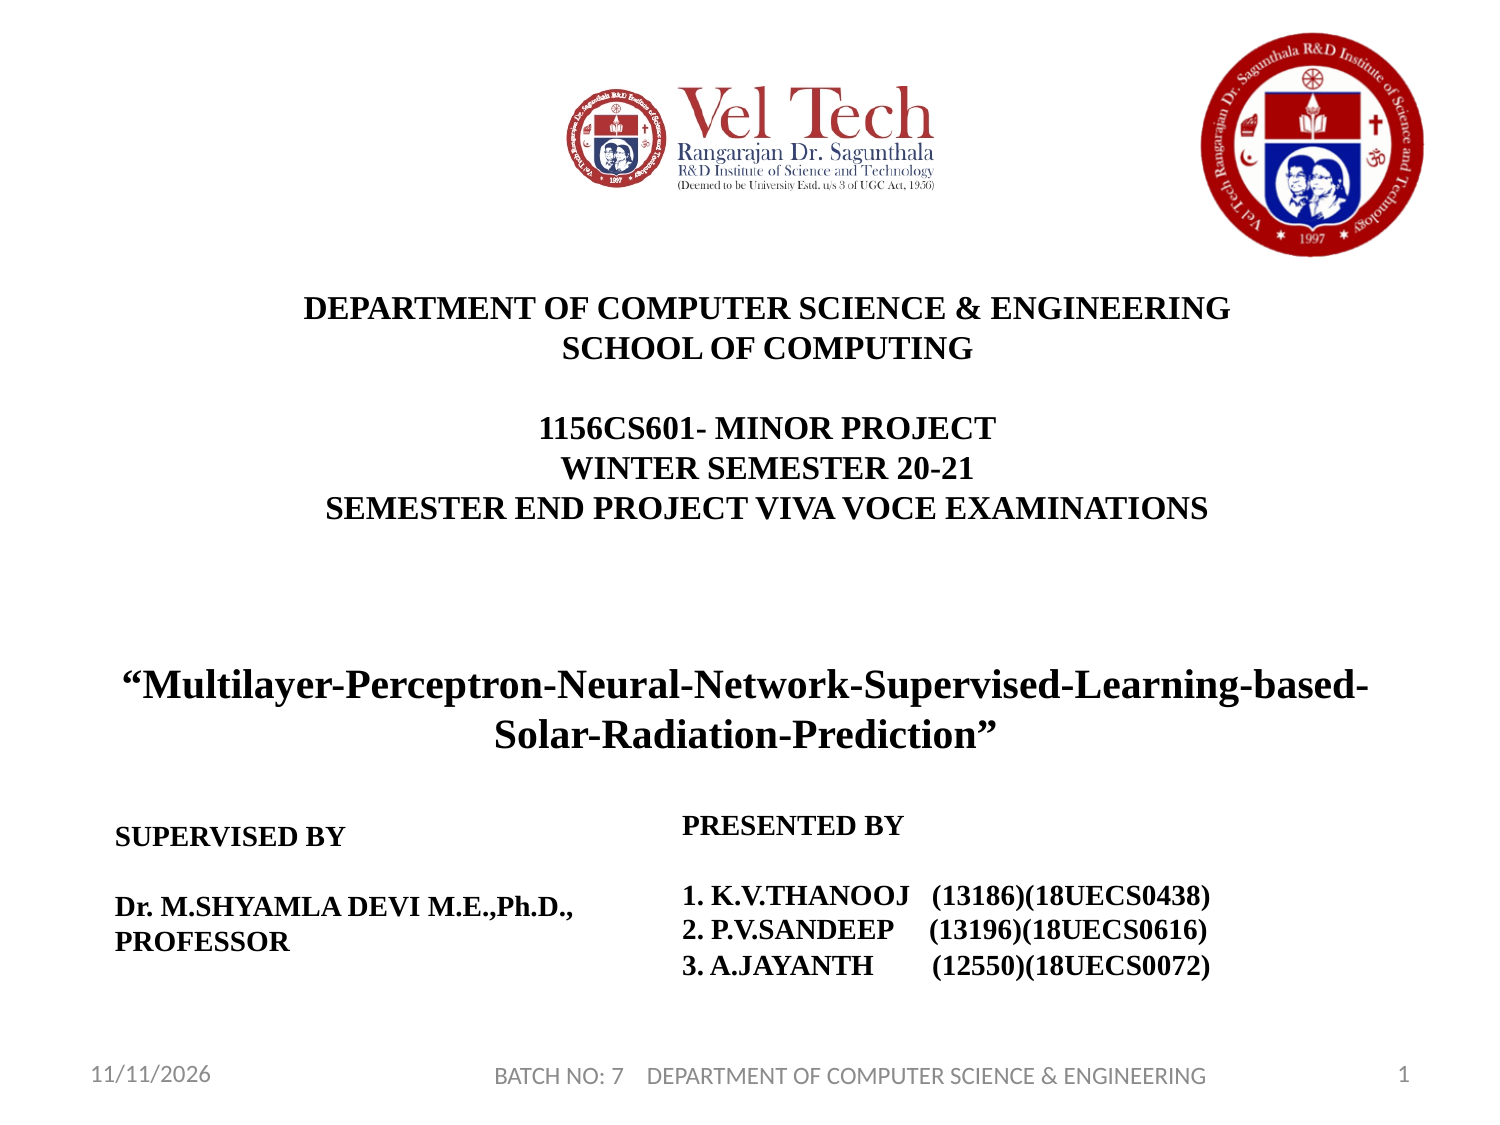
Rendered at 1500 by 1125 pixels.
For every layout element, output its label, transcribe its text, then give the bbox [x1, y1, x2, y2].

picture [566, 86, 934, 191]
text_box “Multilayer-Perceptron-Neural-Network-Supervised-Learning-based-Solar-Radiation-Prediction” [64, 649, 1428, 764]
text_box DEPARTMENT OF COMPUTER SCIENCE & ENGINEERING SCHOOL OF COMPUTING 1156CS601- MINOR PROJECT WINTER SEMESTER 20-21 SEMESTER END PROJECT VIVA VOCE EXAMINATIONS [123, 278, 1412, 579]
picture [1200, 32, 1425, 258]
text_box SUPERVISED BY Dr. M.SHYAMLA DEVI M.E.,Ph.D., PROFESSOR [100, 810, 691, 965]
text_box PRESENTED BY 1. K.V.THANOOJ (13186)(18UECS0438) 2. P.V.SANDEEP (13196)(18UECS0616) 3. A.JAYANTH (12550)(18UECS0072) [667, 798, 1465, 989]
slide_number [75, 1042, 425, 1103]
footer BATCH NO: 7 DEPARTMENT OF COMPUTER SCIENCE & ENGINEERING [478, 1044, 1224, 1105]
slide_number 1 [1074, 1042, 1425, 1103]
